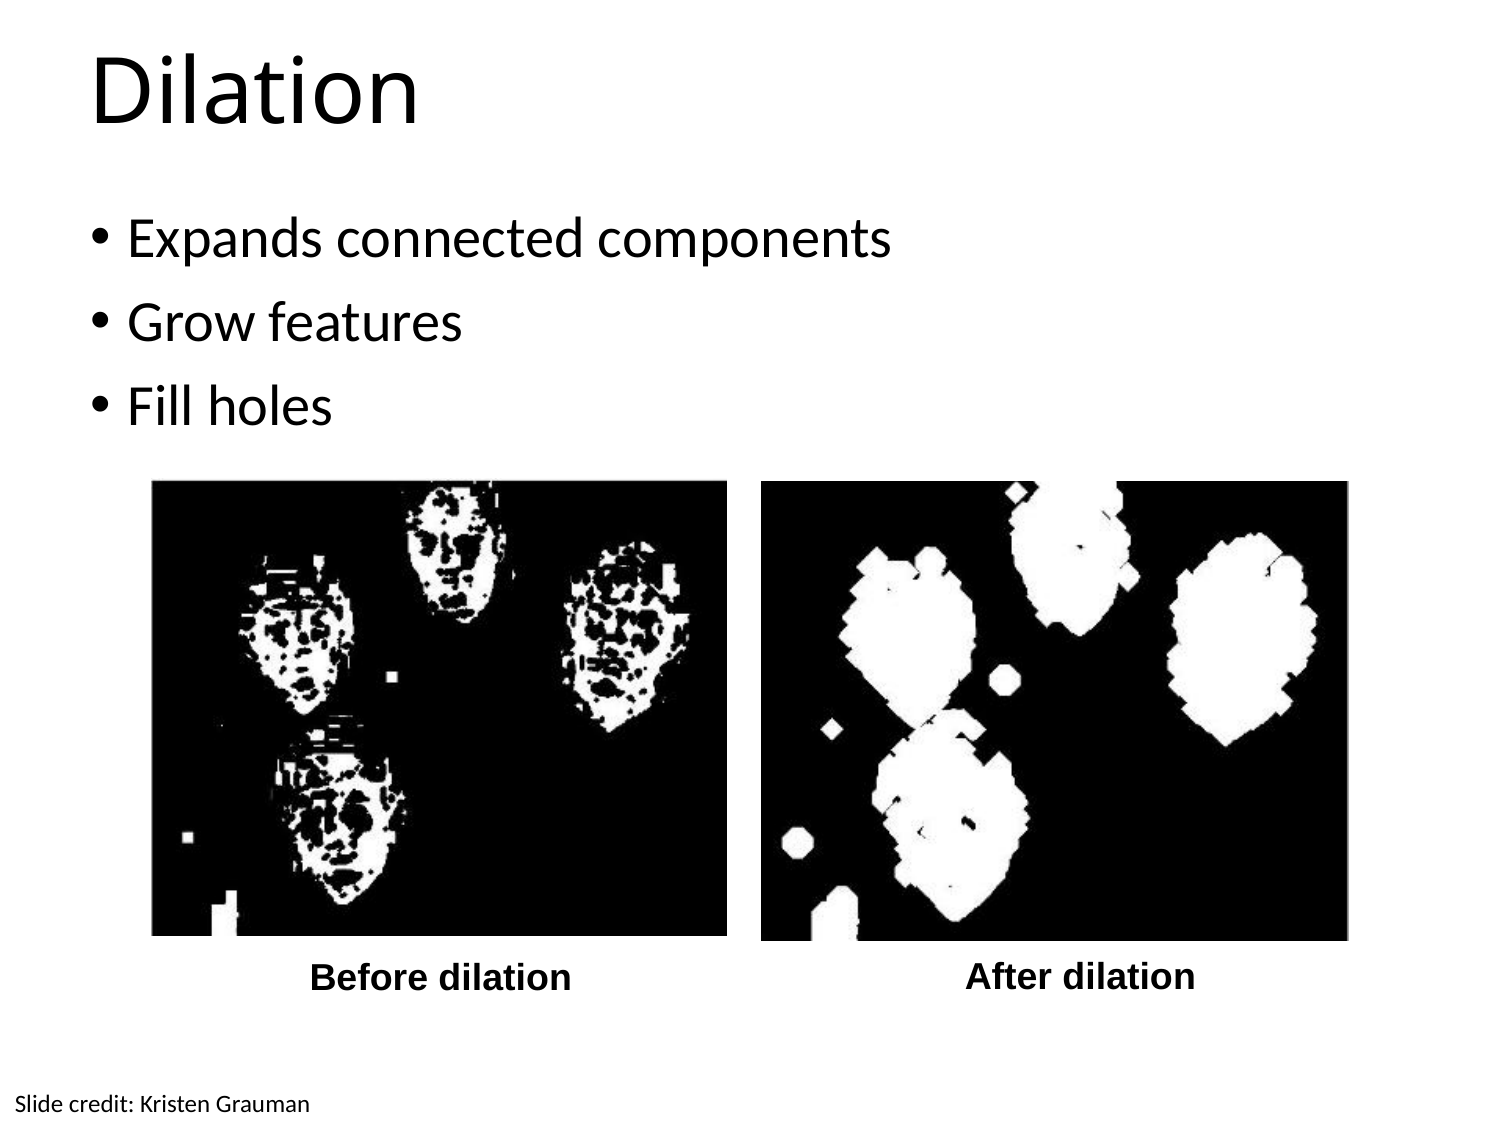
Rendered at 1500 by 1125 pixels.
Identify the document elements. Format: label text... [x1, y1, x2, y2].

text_box Slide credit: Kristen Grauman [0, 1079, 438, 1125]
list Expands connected components Grow features Fill holes [75, 200, 1425, 943]
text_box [151, 478, 1349, 1006]
title Dilation [73, 0, 1424, 188]
